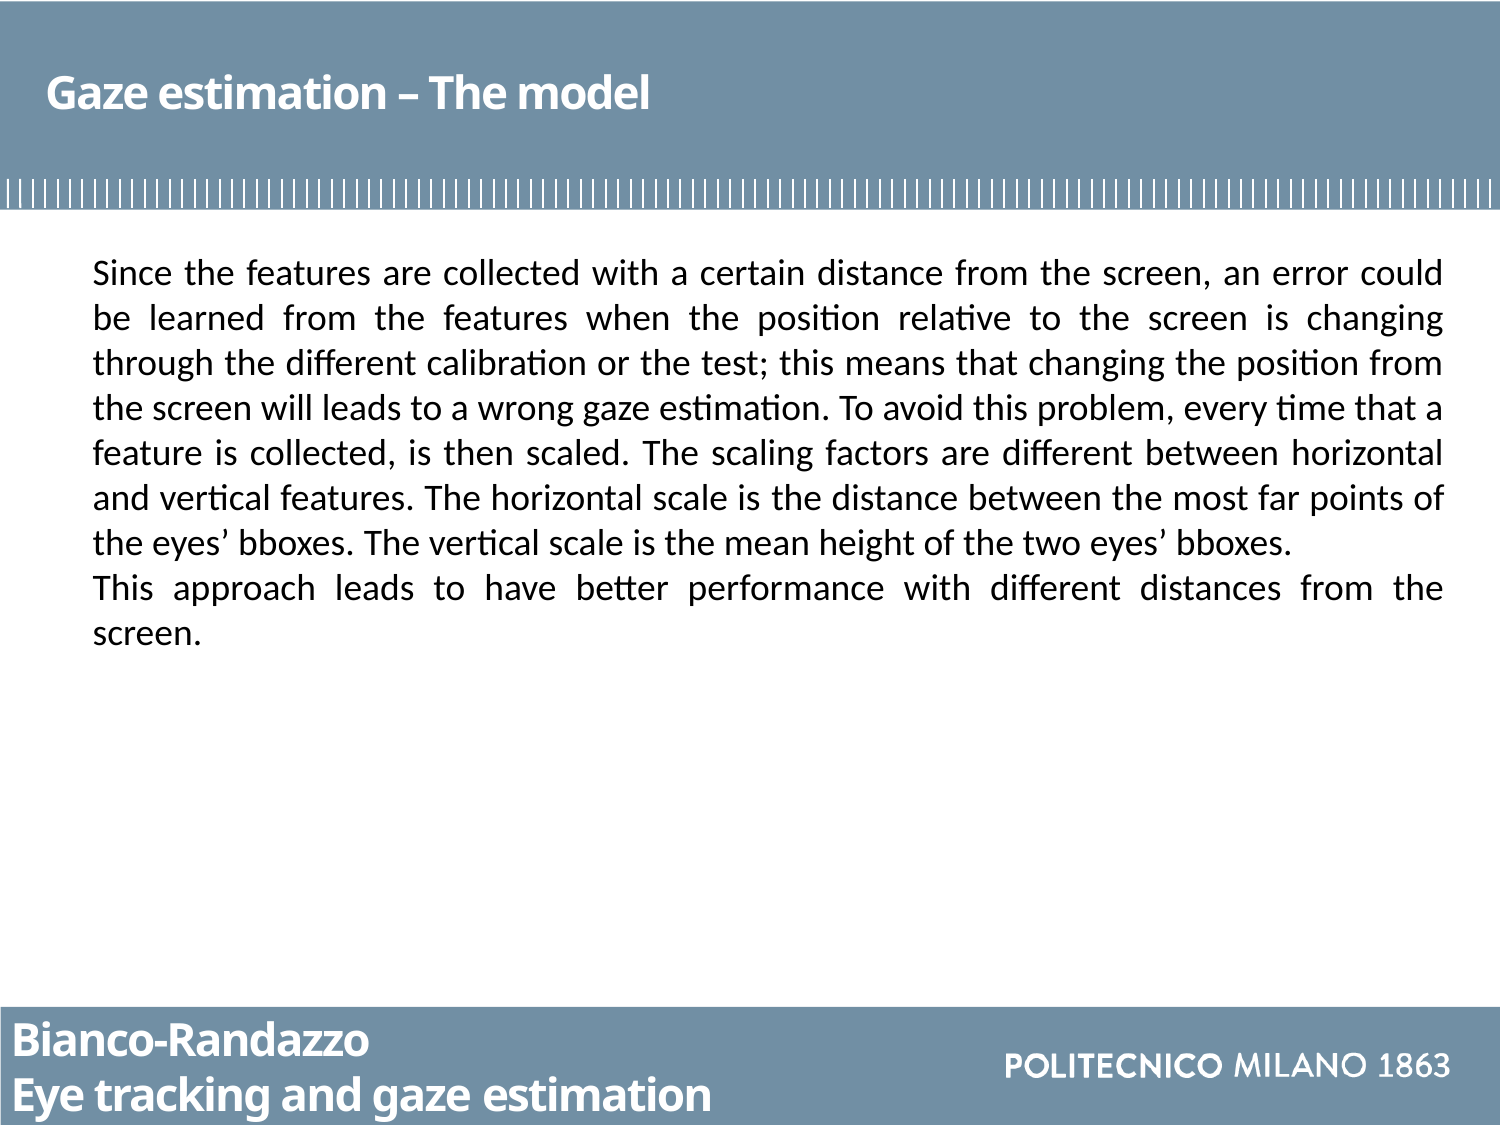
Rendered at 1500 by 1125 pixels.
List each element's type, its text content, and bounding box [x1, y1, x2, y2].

text_box [0, 1, 1500, 210]
text_box Since the features are collected with a certain distance from the screen, an error could be learned from the features when the position relative to the screen is changing through the different calibration or the test; this means that changing the position from the screen will leads to a wrong gaze estimation. To avoid this problem, every time that a feature is collected, is then scaled. The scaling factors are different between horizontal and vertical features. The horizontal scale is the distance between the most far points of the eyes’ bboxes. The vertical scale is the mean height of the two eyes’ bboxes. This approach leads to have better performance with different distances from the screen. [78, 240, 1461, 661]
text_box [0, 1006, 1500, 1125]
text_box [999, 1040, 1456, 1089]
title Gaze estimation – The model [42, 61, 830, 252]
text_box Bianco-Randazzo Eye tracking and gaze estimation [8, 1008, 893, 1121]
